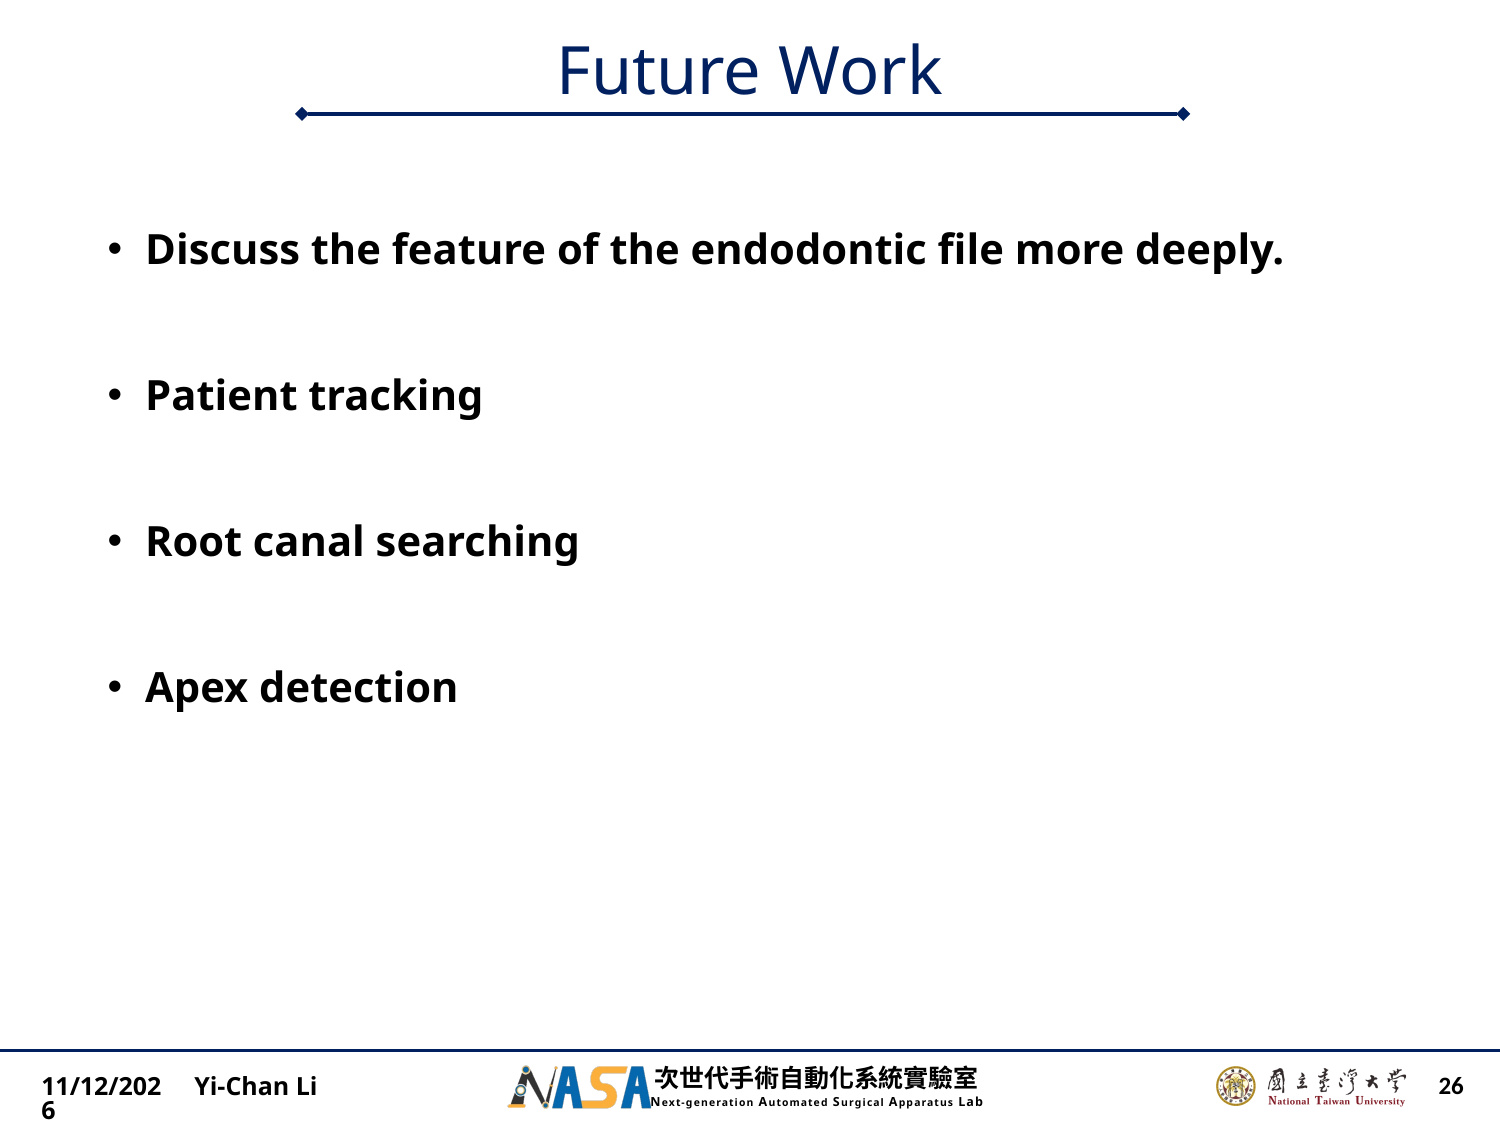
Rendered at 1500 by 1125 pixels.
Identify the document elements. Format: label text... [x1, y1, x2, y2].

picture [1213, 1060, 1411, 1113]
title Future Work [0, 34, 1500, 112]
list Discuss the feature of the endodontic file more deeply. Patient tracking Root canal searching Apex detection [92, 140, 1418, 1049]
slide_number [26, 1062, 180, 1104]
slide_number 26 [1417, 1047, 1479, 1123]
picture [504, 1062, 654, 1113]
